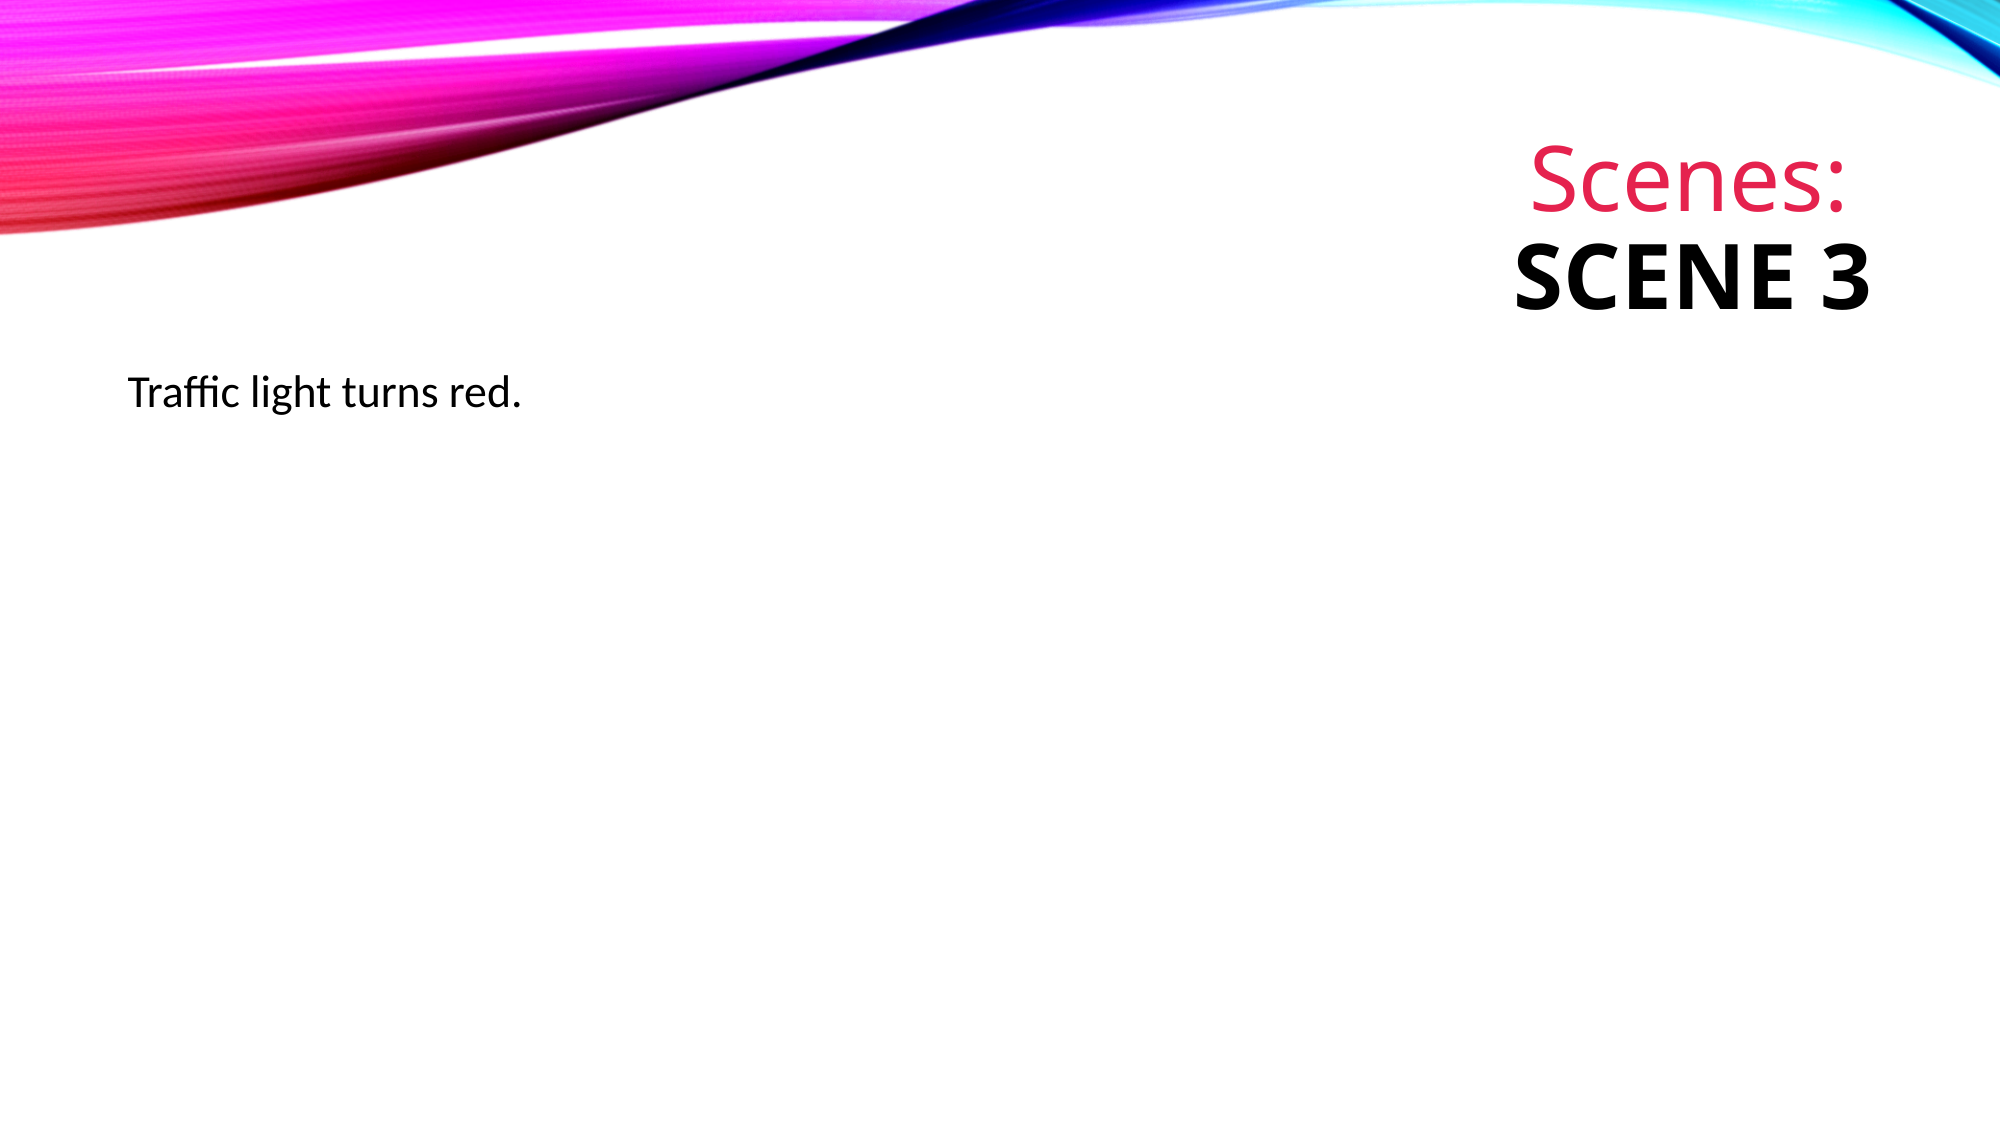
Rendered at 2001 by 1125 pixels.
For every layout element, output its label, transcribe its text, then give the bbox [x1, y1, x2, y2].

picture [1910, 0, 2000, 45]
title Scenes: Scene 3 [474, 125, 1888, 338]
picture [0, 0, 2000, 237]
list Traffic light turns red. [112, 360, 1888, 1021]
picture [1890, 0, 2000, 75]
